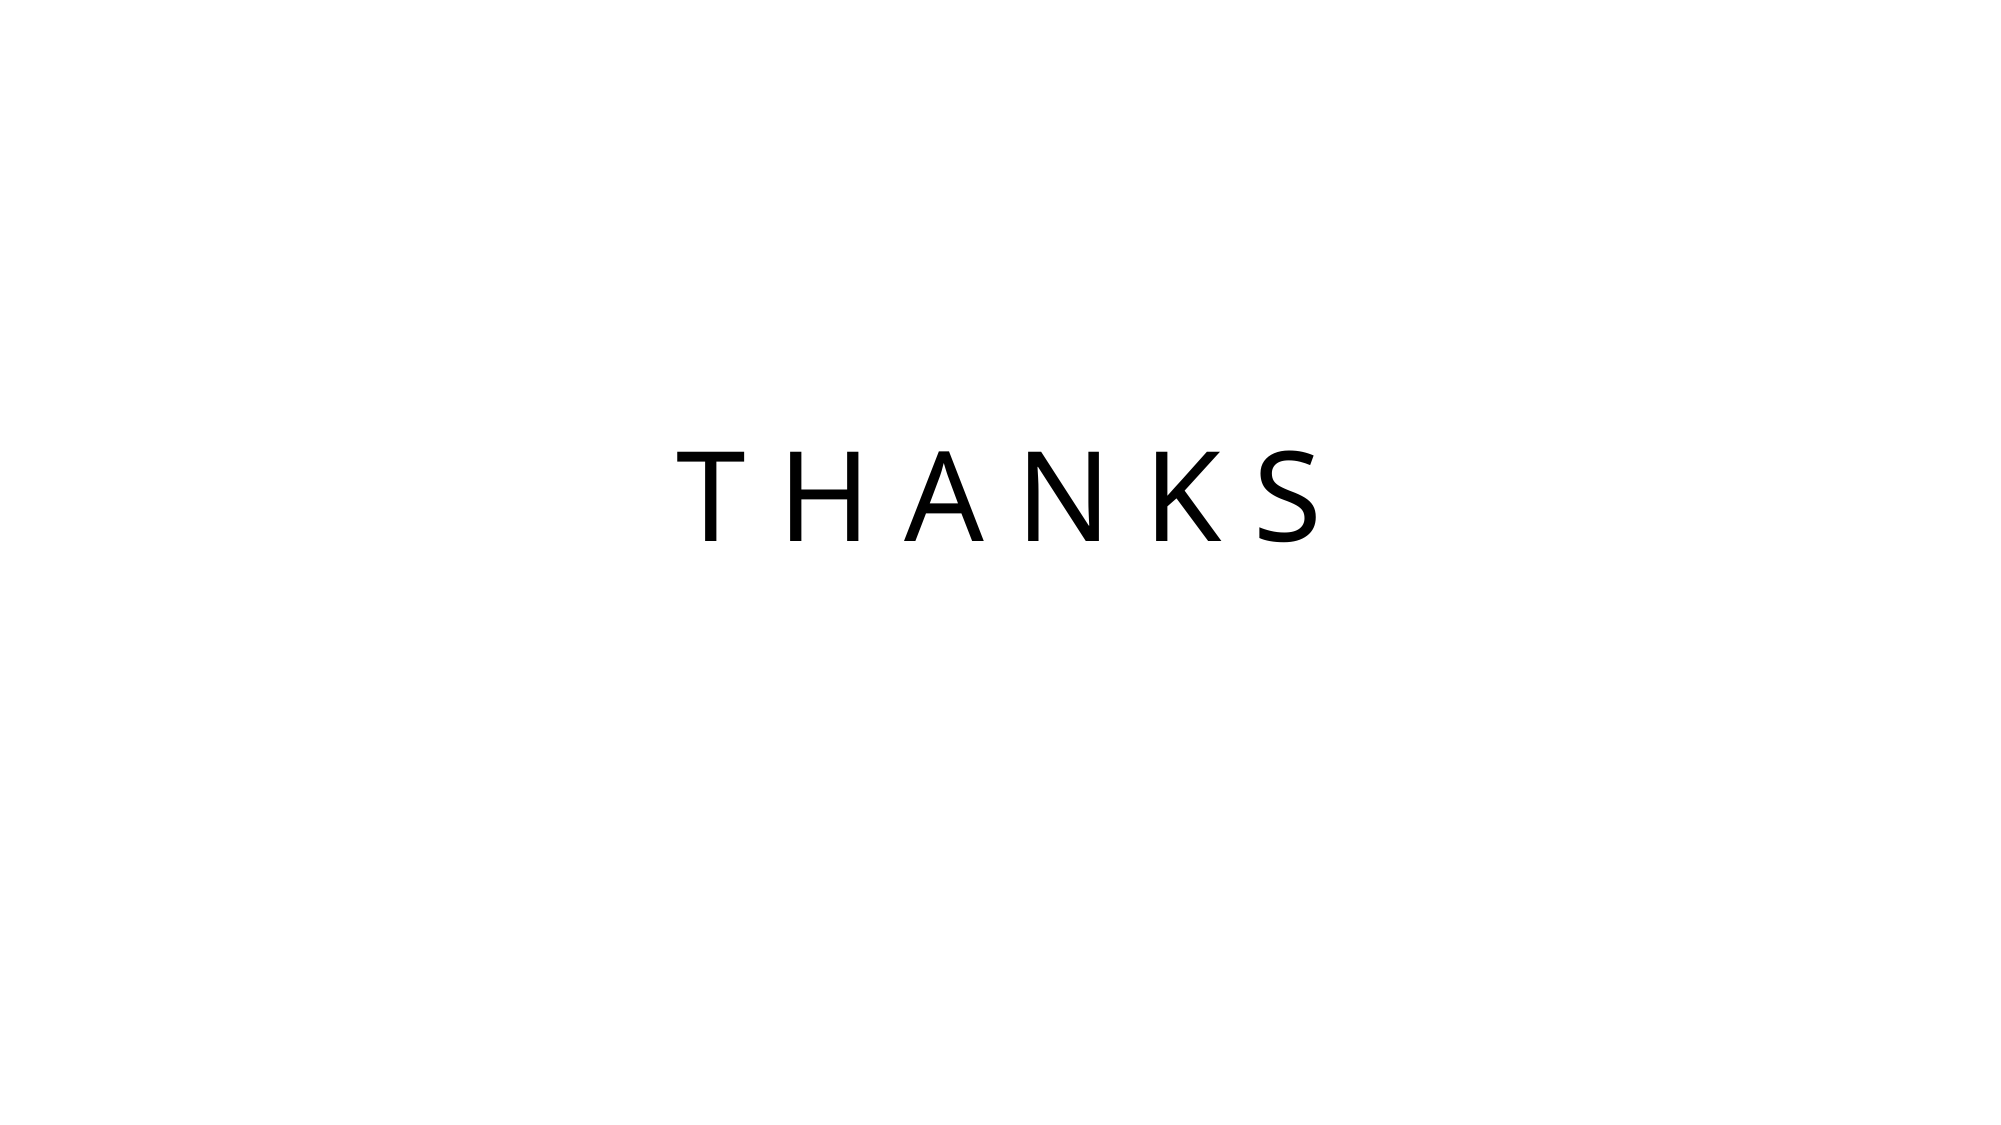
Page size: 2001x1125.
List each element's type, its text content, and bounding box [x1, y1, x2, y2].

title T H A N K S [249, 184, 1750, 576]
